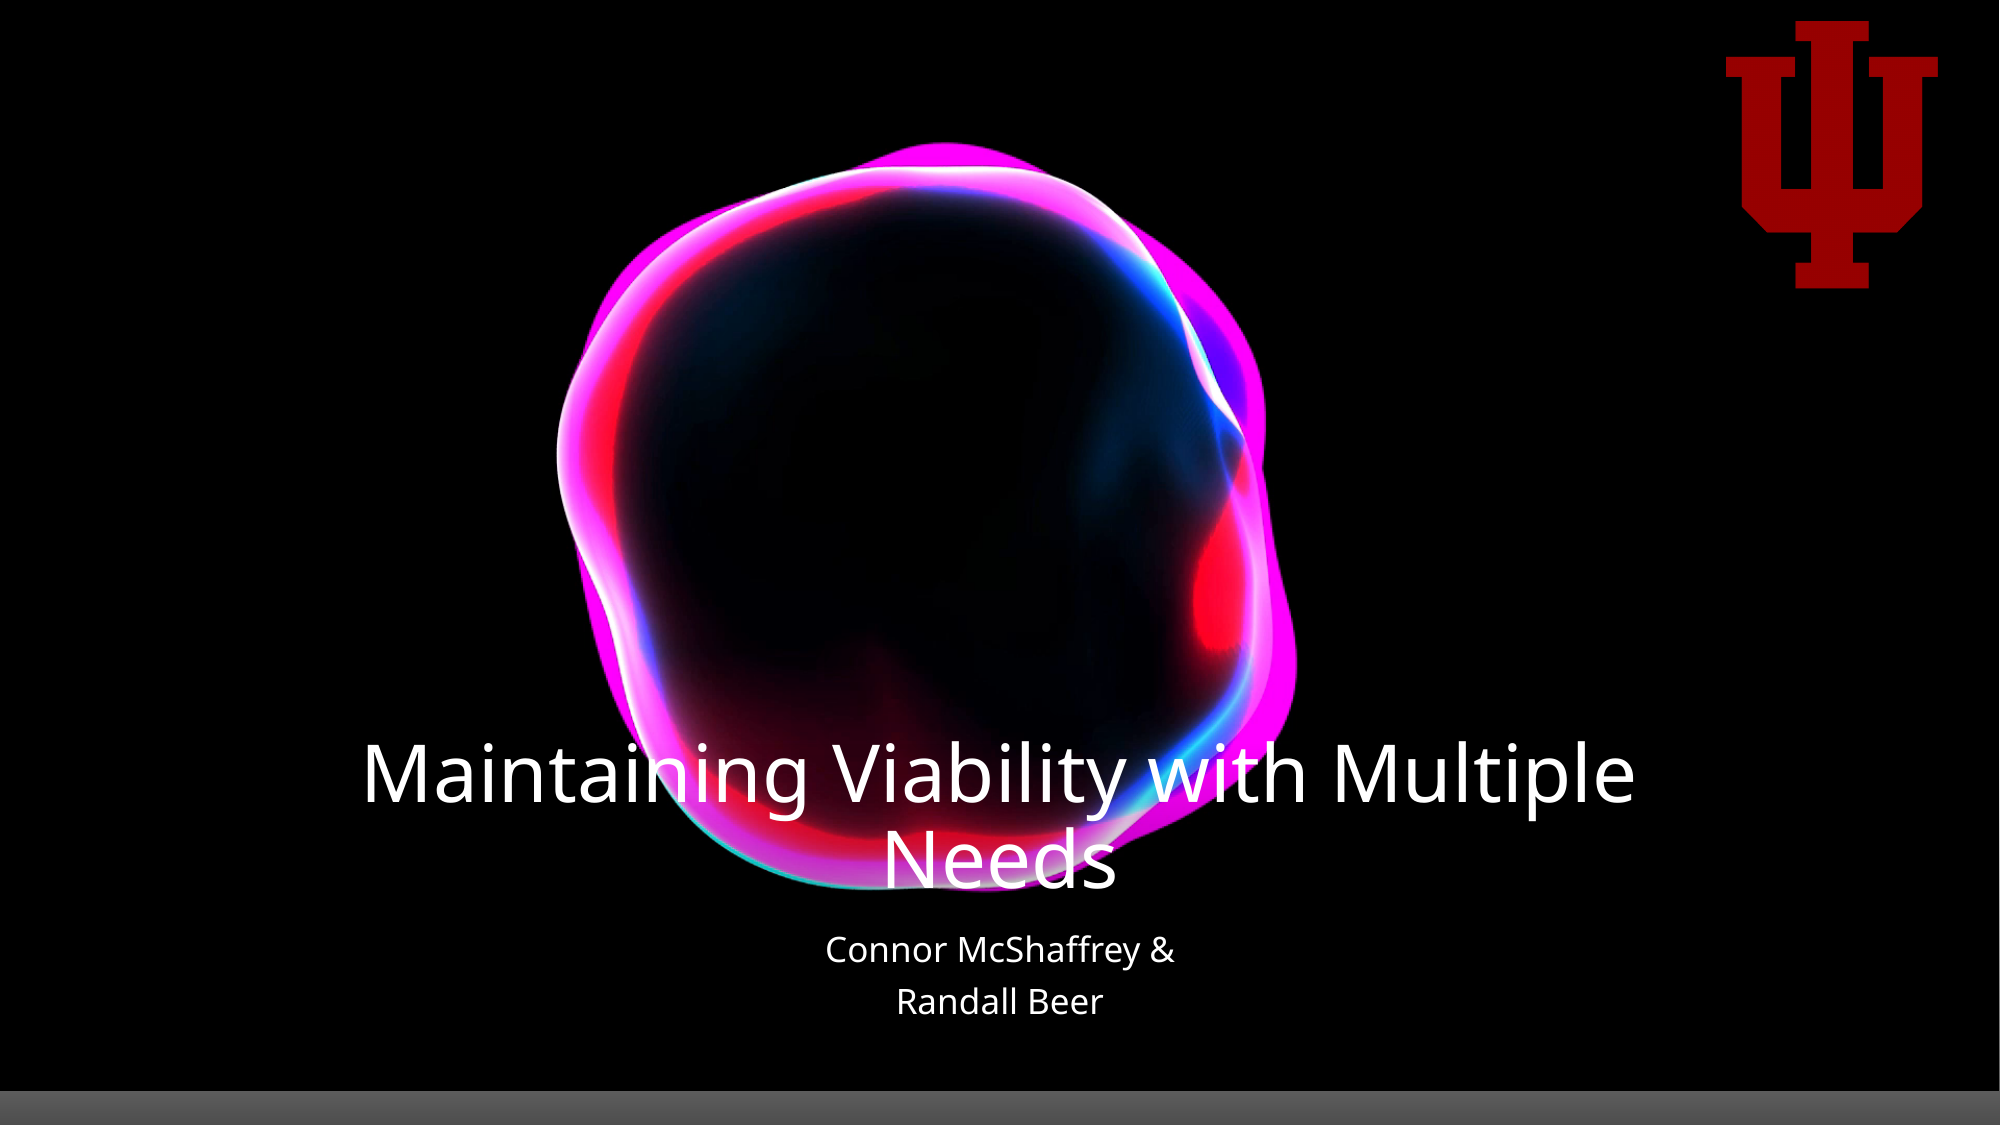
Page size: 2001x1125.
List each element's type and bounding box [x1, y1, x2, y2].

text_box [0, 1092, 2000, 1125]
picture [1726, 21, 1938, 289]
text_box [0, 0, 2000, 1092]
